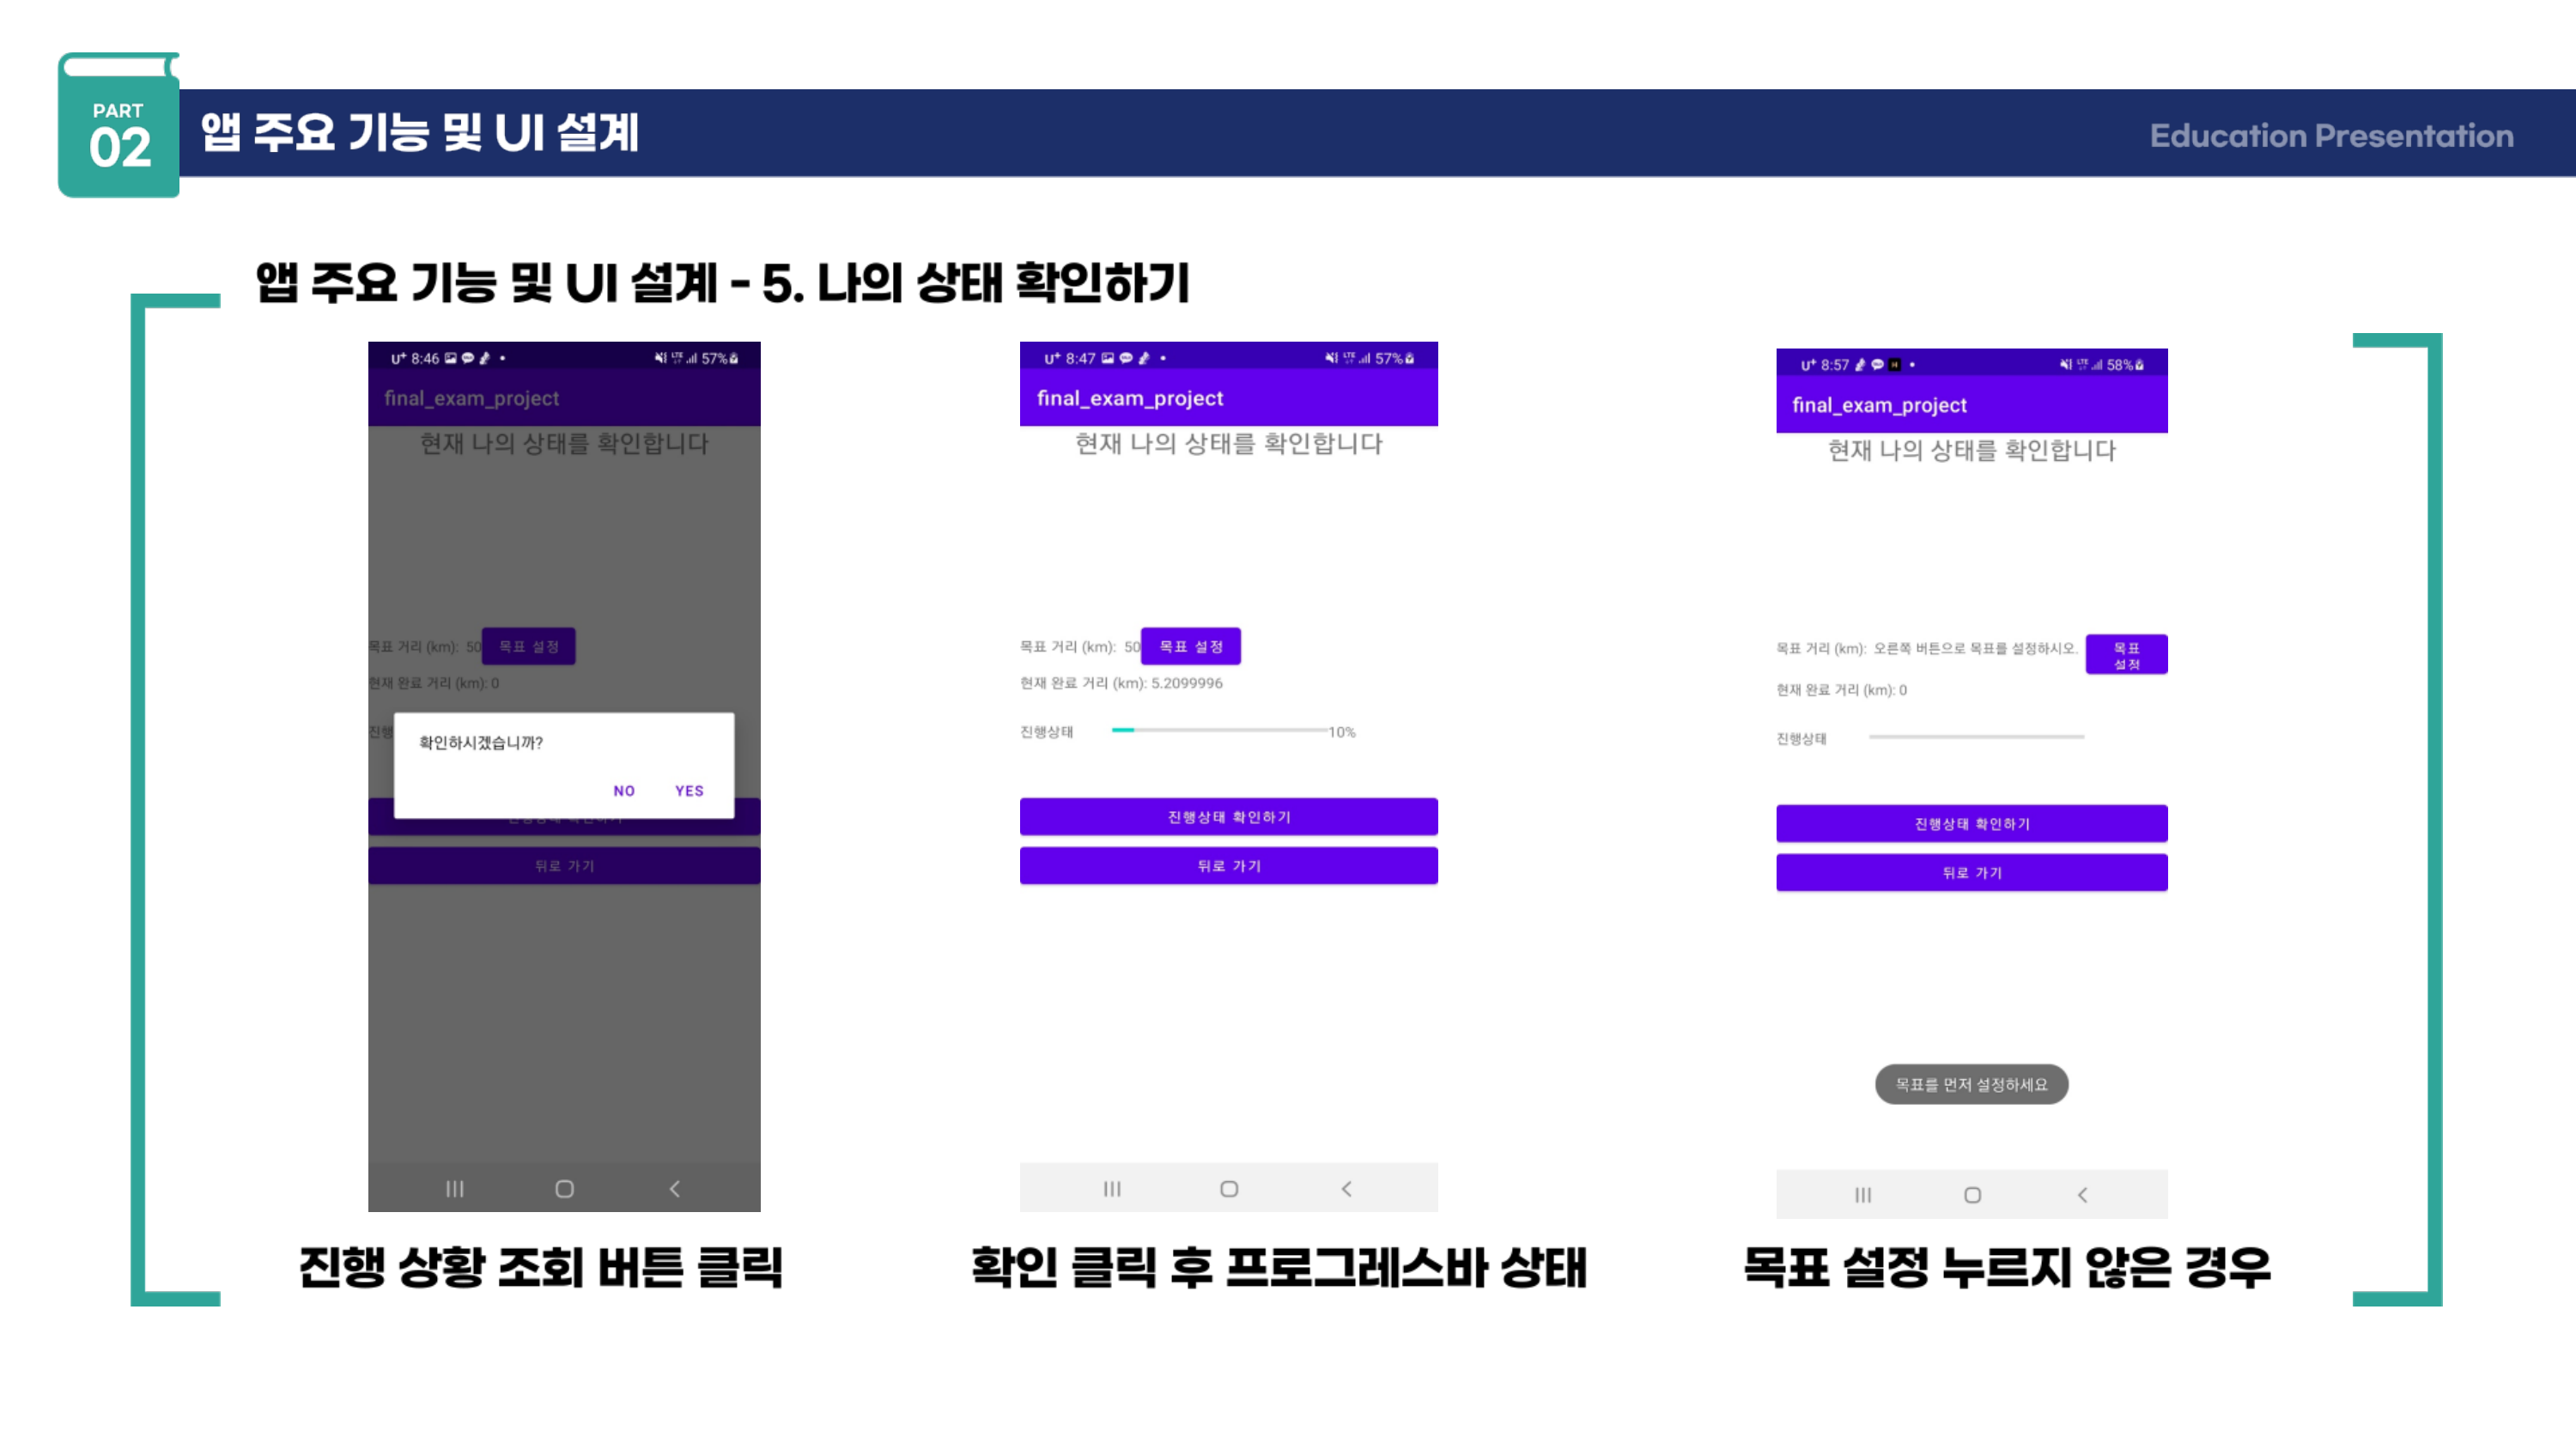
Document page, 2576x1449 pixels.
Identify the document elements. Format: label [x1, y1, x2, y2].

picture [2129, 114, 2530, 173]
text_box [1020, 342, 1438, 1212]
text_box [58, 52, 179, 198]
text_box [1776, 349, 2168, 1219]
text_box [131, 294, 222, 1307]
picture [291, 1233, 807, 1328]
picture [69, 98, 176, 209]
text_box [2353, 332, 2443, 1307]
picture [964, 1233, 1612, 1328]
picture [247, 248, 1214, 343]
picture [192, 99, 662, 189]
text_box [368, 342, 761, 1212]
text_box [184, 89, 2576, 178]
picture [1735, 1233, 2296, 1328]
